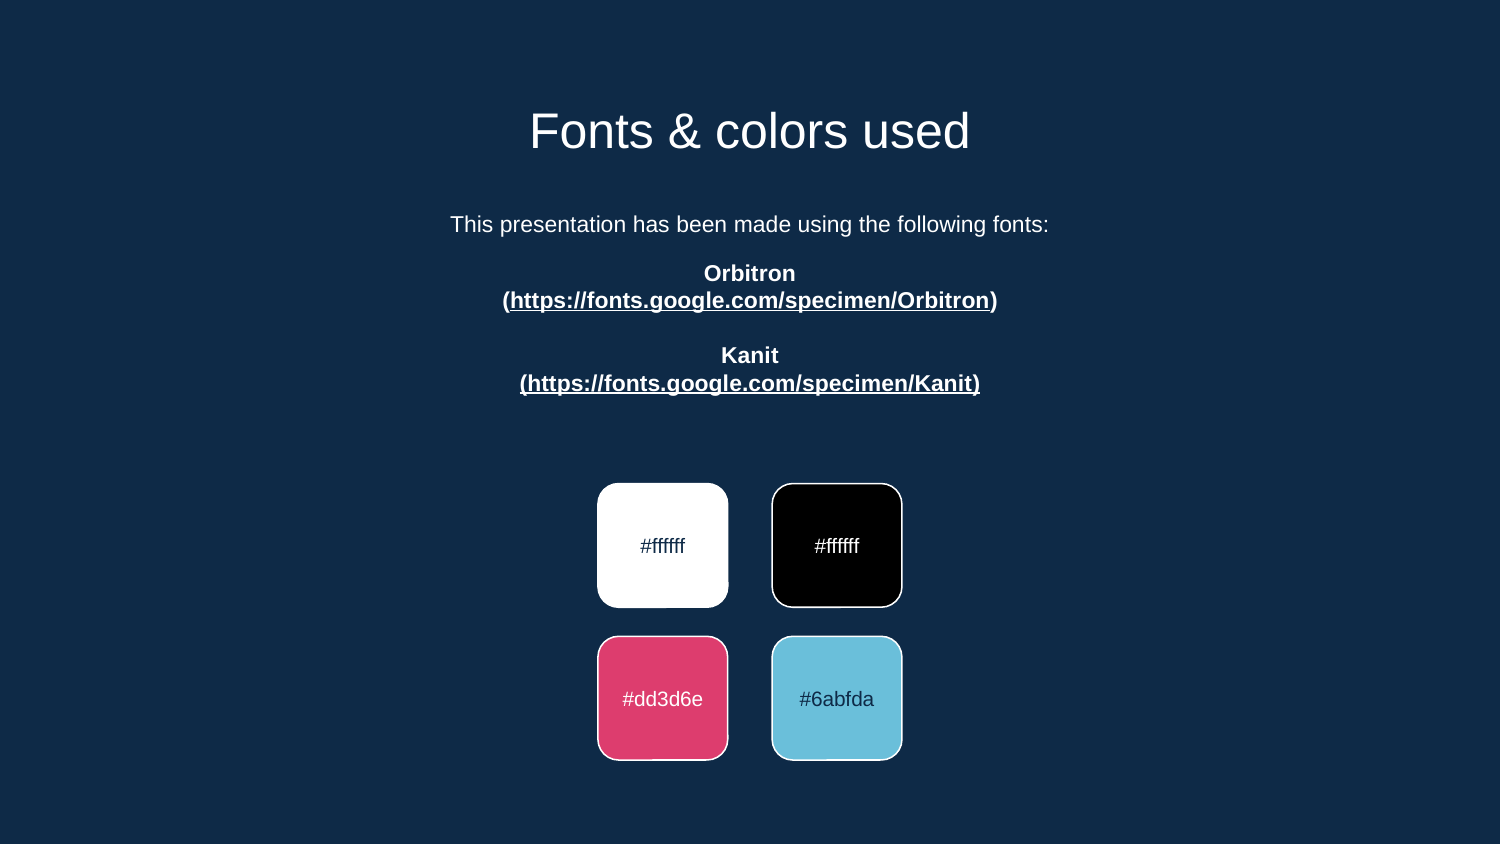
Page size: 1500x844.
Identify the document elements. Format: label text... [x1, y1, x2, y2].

text_box This presentation has been made using the following fonts: Orbitron (https://fonts.google.com/specimen/Orbitron) Kanit (https://fonts.google.com/specimen/Kanit) [117, 194, 1383, 429]
text_box #ffffff [772, 509, 902, 582]
text_box #dd3d6e [597, 662, 728, 735]
text_box [772, 582, 902, 608]
text_box [597, 582, 728, 608]
text_box [772, 483, 902, 509]
text_box [772, 636, 902, 662]
text_box #ffffff [597, 509, 728, 582]
text_box [597, 636, 728, 662]
title Fonts & colors used [117, 83, 1383, 163]
text_box #6abfda [772, 662, 902, 735]
text_box [772, 735, 902, 761]
text_box [597, 735, 728, 761]
text_box [597, 483, 728, 509]
